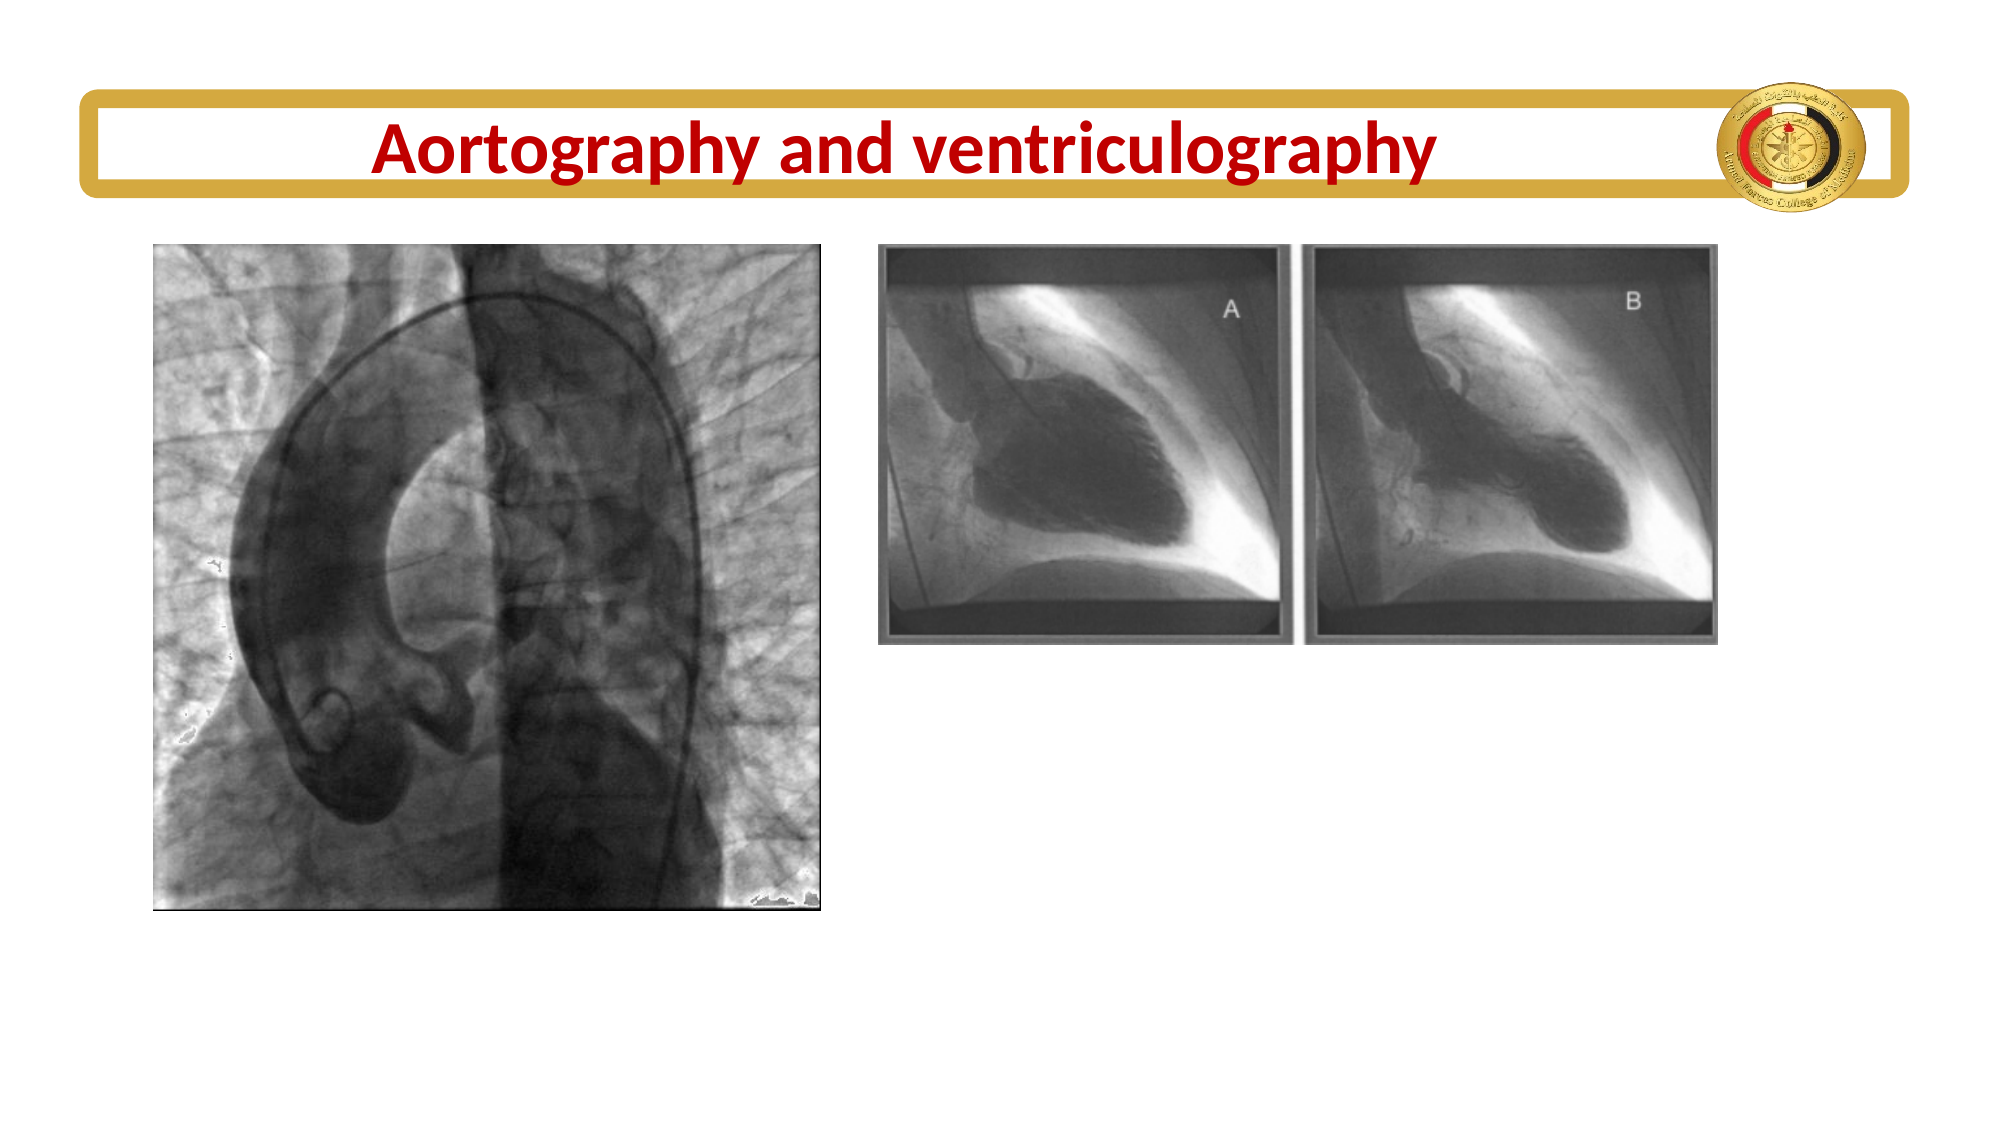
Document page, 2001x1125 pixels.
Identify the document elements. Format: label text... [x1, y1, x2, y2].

picture [153, 243, 821, 912]
picture [877, 243, 1718, 645]
picture [1723, 82, 1867, 213]
title Aortography and ventriculography [88, 98, 1723, 189]
